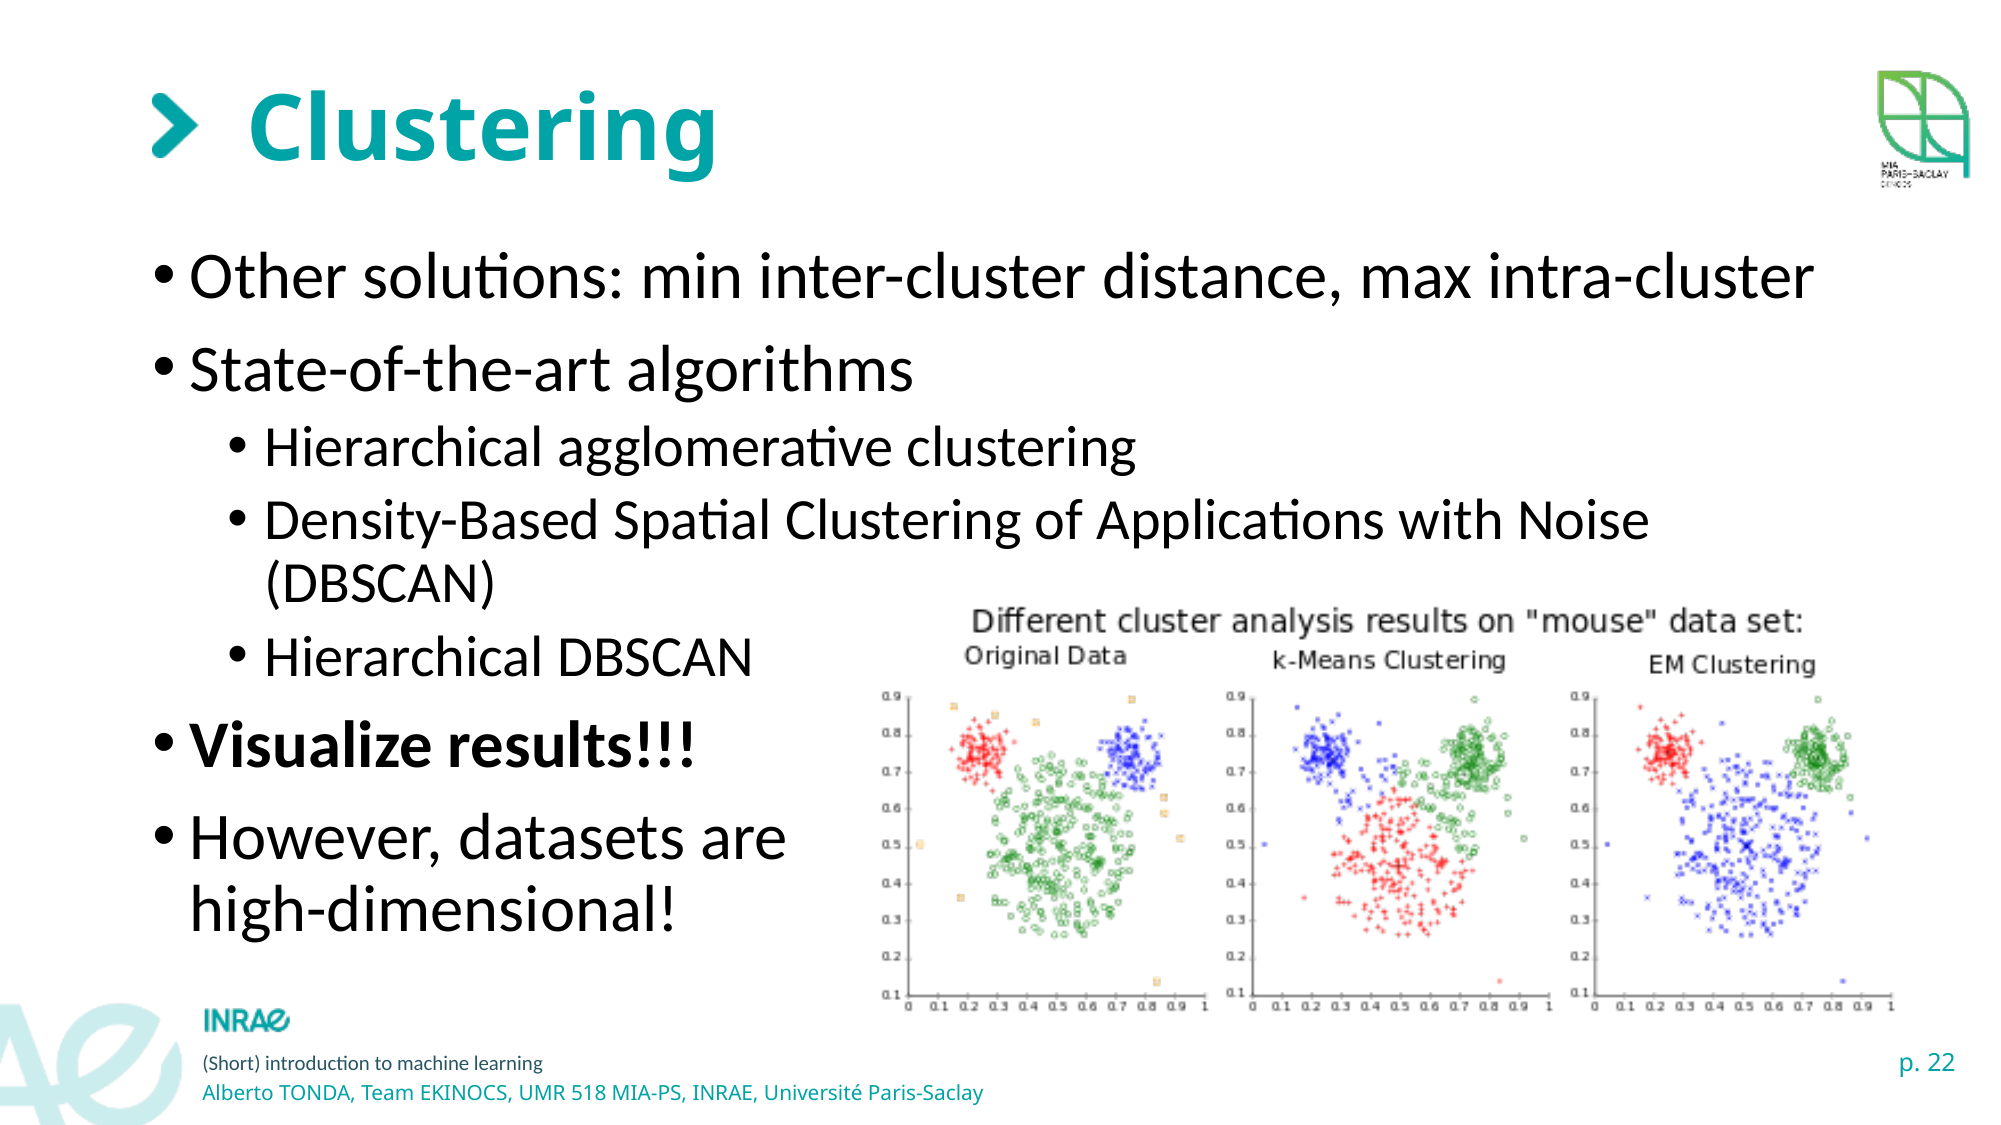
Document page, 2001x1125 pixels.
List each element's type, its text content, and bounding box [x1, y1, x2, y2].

picture [152, 93, 200, 158]
list Other solutions: min inter-cluster distance, max intra-cluster State-of-the-art algorithms Hierarchical agglomerative clustering Density-Based Spatial Clustering of Applications with Noise (DBSCAN) Hierarchical DBSCAN Visualize results!!! However, datasets are high-dimensional! [137, 233, 1863, 1001]
title Clustering [137, 59, 1863, 203]
picture [876, 601, 1902, 1016]
picture [0, 996, 329, 1125]
picture [1862, 54, 1986, 205]
